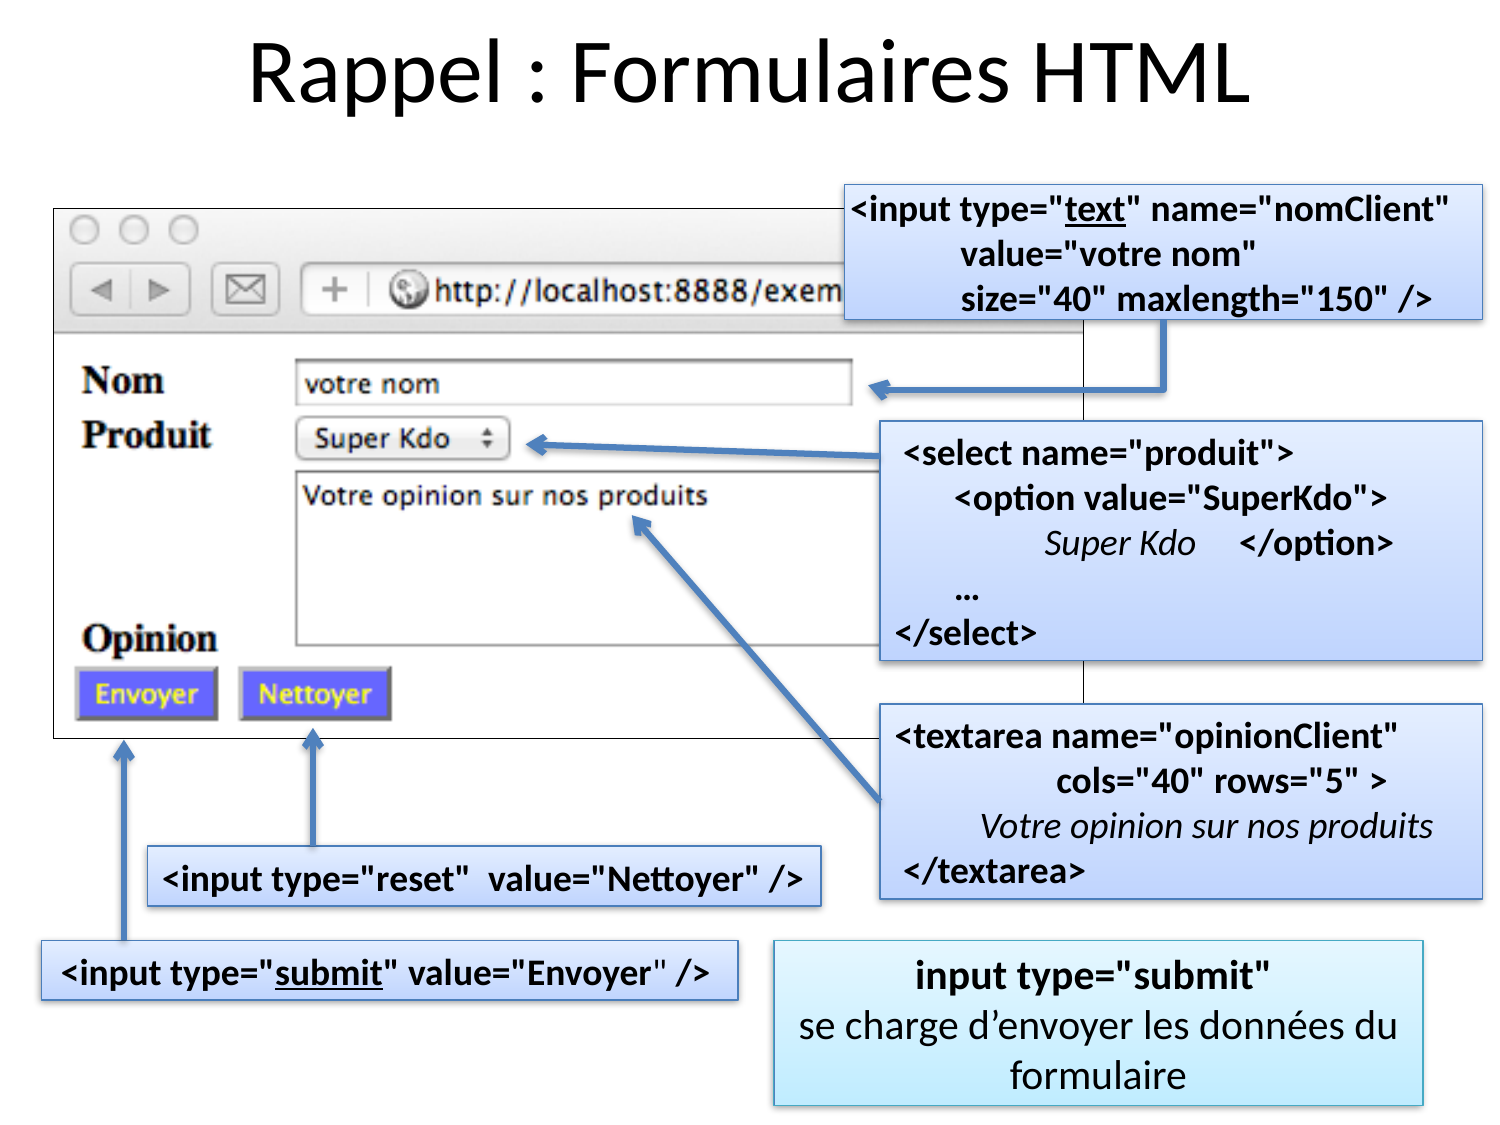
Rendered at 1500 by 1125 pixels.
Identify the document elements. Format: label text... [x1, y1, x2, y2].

title Rappel : Formulaires HTML [75, 0, 1425, 160]
text_box <textarea name="opinionClient" cols="40" rows="5" > Votre opinion sur nos produits </textarea> [879, 703, 1483, 900]
text_box <input type="text" name="nomClient" value="votre nom" size="40" maxlength="150" /> [844, 184, 1483, 320]
text_box input type="submit" se charge d’envoyer les données du formulaire [773, 940, 1424, 1106]
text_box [147, 727, 822, 908]
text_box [41, 739, 739, 1002]
picture [881, 664, 1084, 739]
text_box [631, 514, 881, 803]
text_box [983, 205, 1049, 419]
picture [1049, 207, 1084, 420]
picture [52, 207, 983, 739]
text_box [525, 420, 1483, 664]
